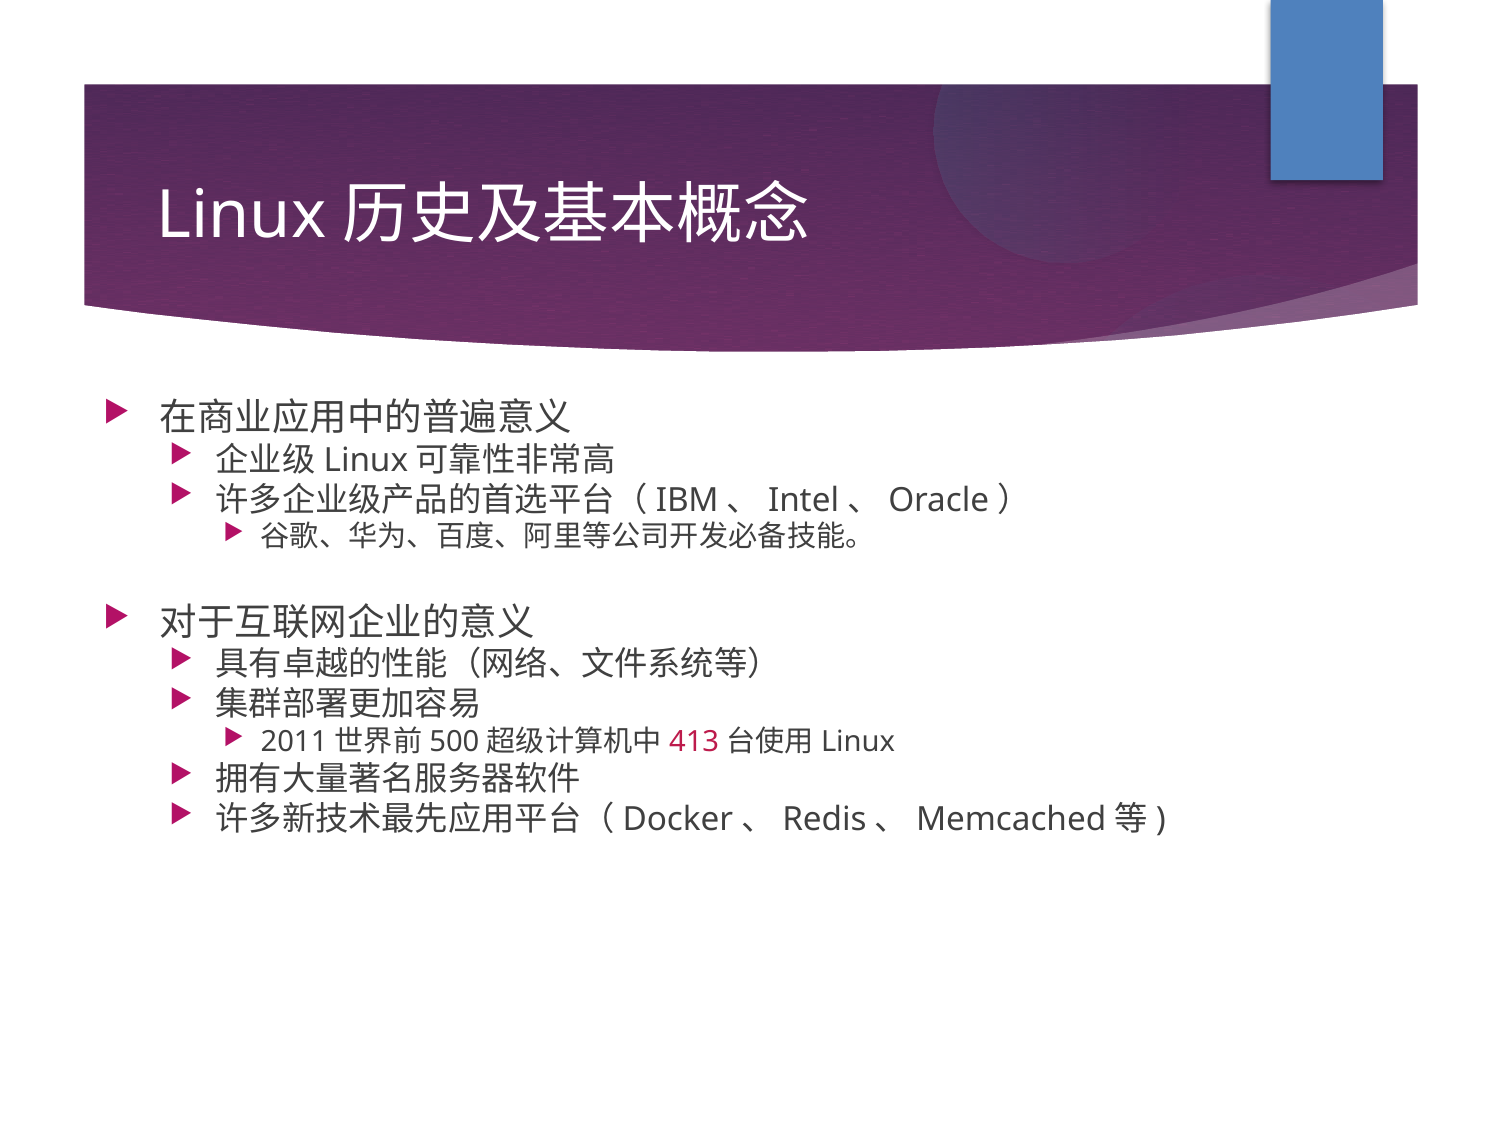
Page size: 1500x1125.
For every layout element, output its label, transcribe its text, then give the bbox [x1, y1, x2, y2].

text_box Linux历史及基本概念 [141, 152, 1183, 269]
text_box Ctrl + Alt + t 快速打开Shell history 查看命令行历史 !xx 执行最近一次以xx开头的命令 !! 执行上一个命令 TAB键 自动补全命令 Ctrl+r byobu (sudo apt-get install) 后台shell cd – 回到上一次目录 nautilus . 在图形文件浏览器打开当前目录 [1241, 288, 1381, 328]
text_box 在商业应用中的普遍意义 企业级Linux可靠性非常高 许多企业级产品的首选平台（IBM、Intel、Oracle） 谷歌、华为、百度、阿里等公司开发必备技能。 对于互联网企业的意义 具有卓越的性能（网络、文件系统等） 集群部署更加容易 2011世界前500超级计算机中413台使用Linux 拥有大量著名服务器软件 许多新技术最先应用平台（Docker、Redis、Memcached等) [88, 385, 1500, 1061]
picture [85, 85, 1417, 351]
